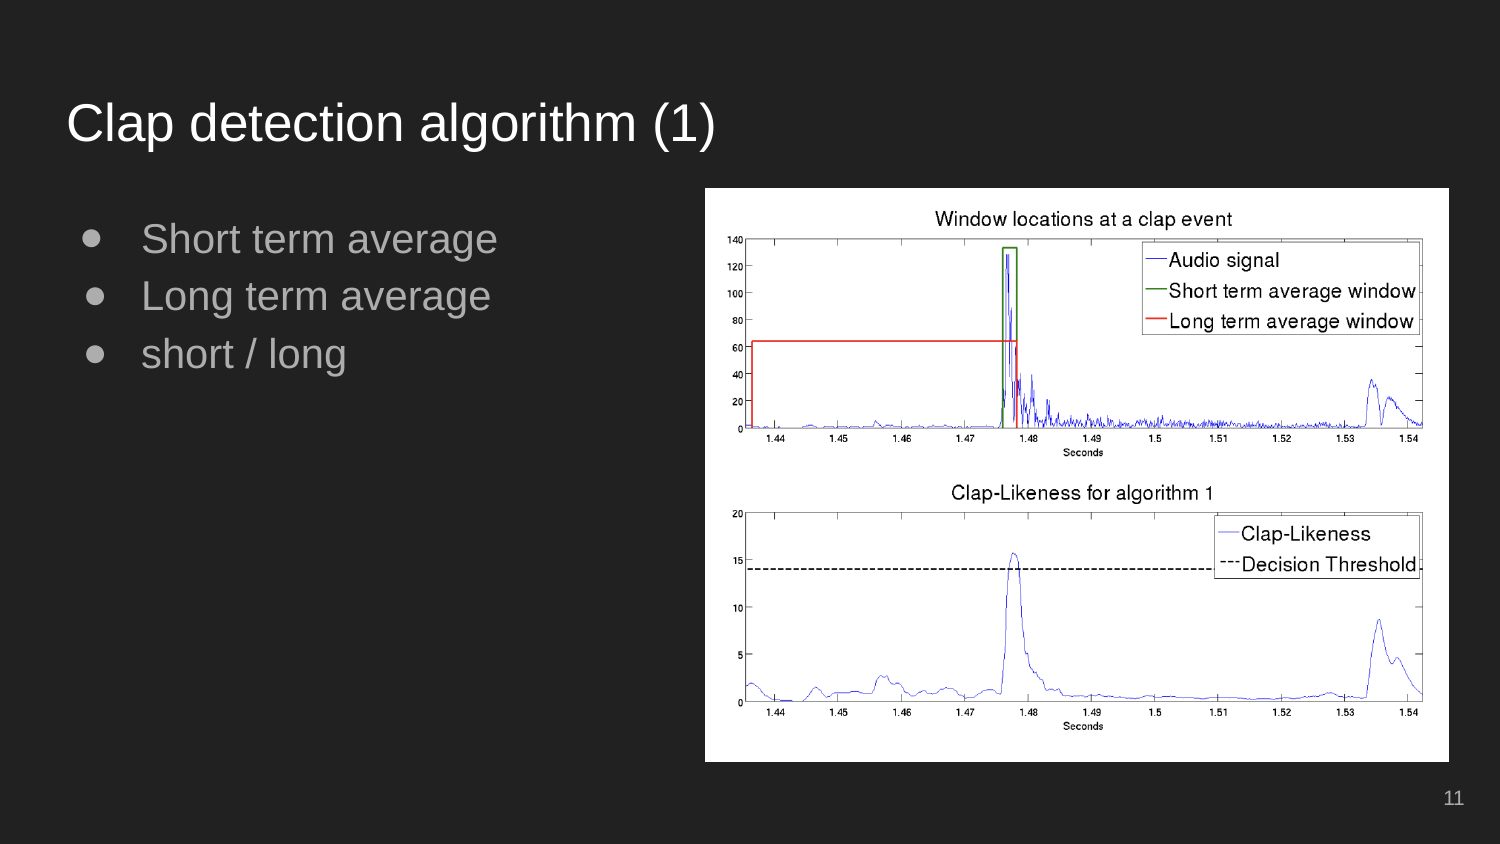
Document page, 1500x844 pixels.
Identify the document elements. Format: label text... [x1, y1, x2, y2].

title Clap detection algorithm (1) [51, 72, 1449, 167]
list Short term average Long term average short / long [51, 189, 703, 750]
picture [705, 188, 1450, 762]
slide_number ‹#› [1389, 764, 1480, 830]
